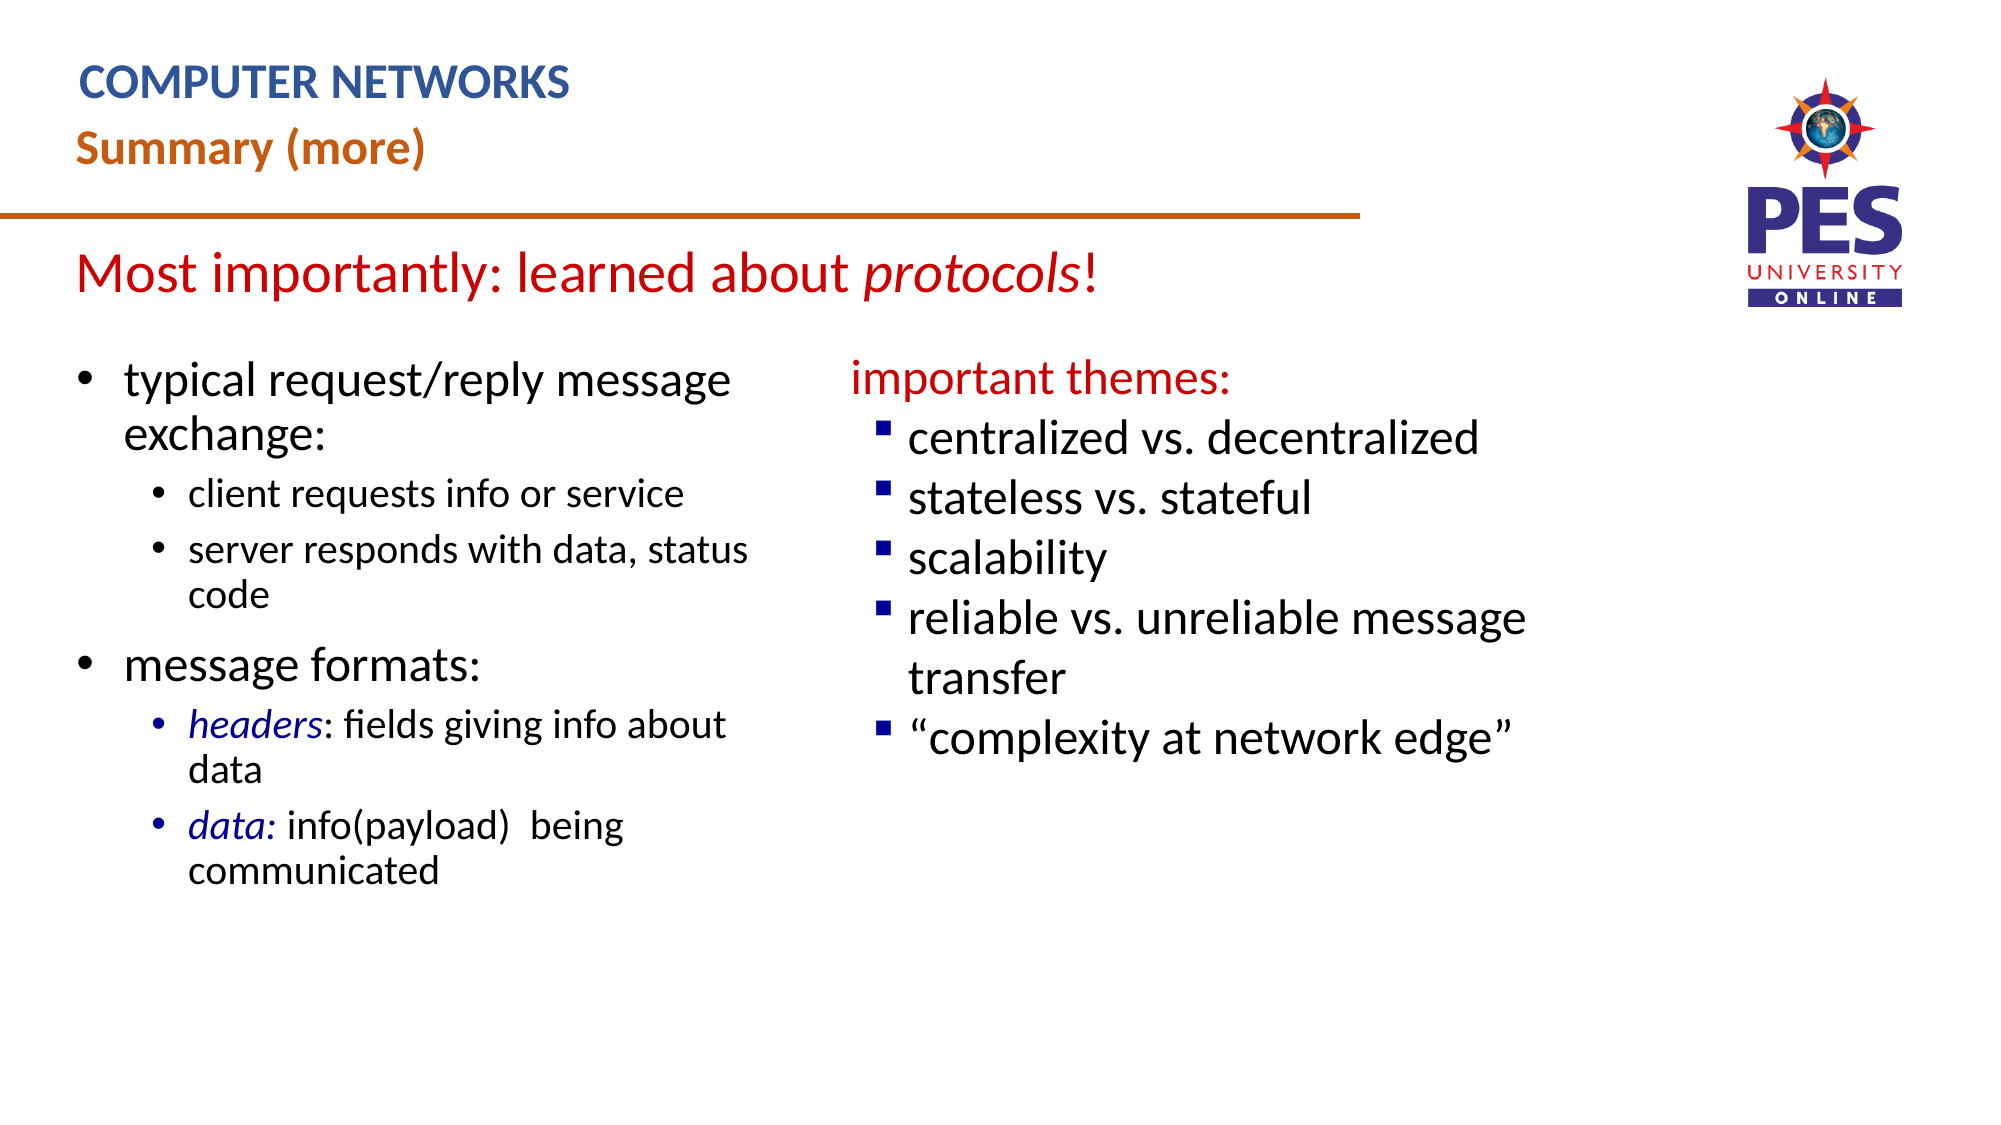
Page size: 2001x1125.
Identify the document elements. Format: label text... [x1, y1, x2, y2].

text_box Most importantly: learned about protocols! [39, 234, 1715, 346]
text_box Summary (more) [60, 106, 1374, 182]
picture [1748, 76, 1902, 307]
list typical request/reply message exchange: client requests info or service server responds with data, status code message formats: headers: fields giving info about data data: info(payload) being communicated [61, 346, 803, 1060]
text_box COMPUTER NETWORKS [64, 41, 1295, 106]
text_box important themes: centralized vs. decentralized stateless vs. stateful scalability reliable vs. unreliable message transfer “complexity at network edge” [835, 337, 1600, 941]
